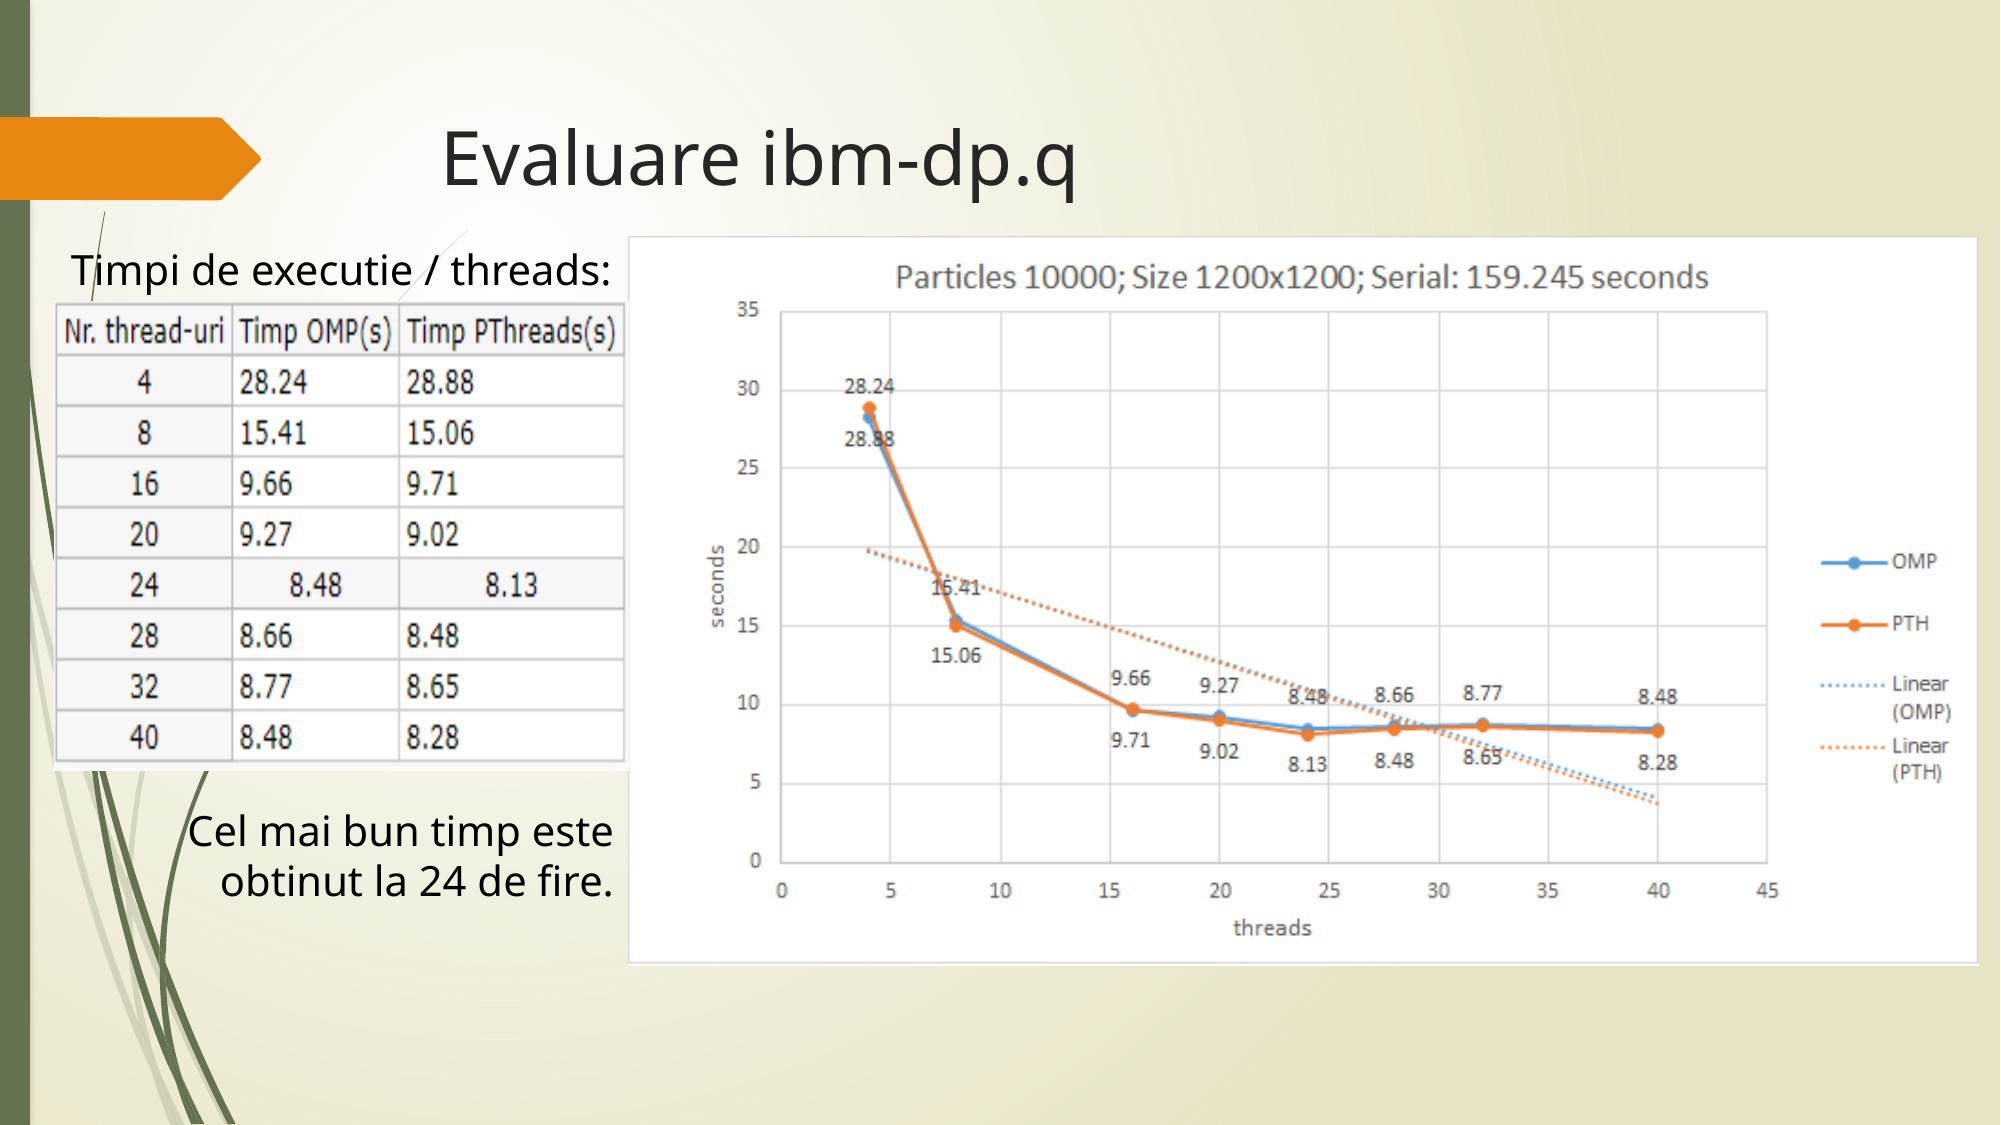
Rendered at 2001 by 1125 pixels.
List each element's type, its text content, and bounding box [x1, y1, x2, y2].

picture [53, 301, 629, 772]
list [628, 235, 1980, 966]
title Evaluare ibm-dp.q [425, 102, 1888, 237]
text_box Timpi de executie / threads: [56, 236, 627, 300]
text_box Cel mai bun timp este obtinut la 24 de fire. [54, 797, 623, 913]
